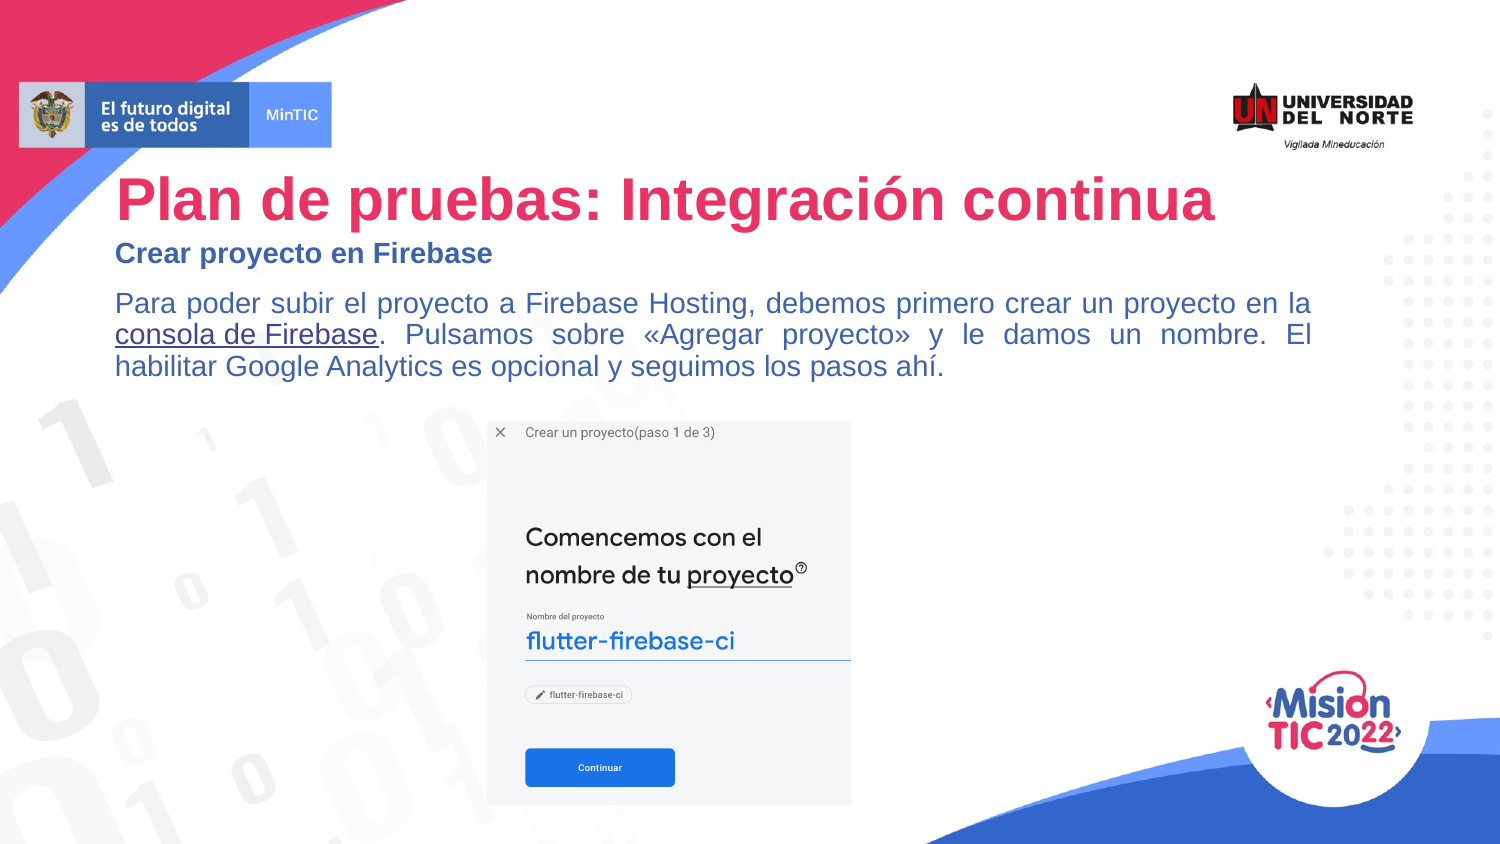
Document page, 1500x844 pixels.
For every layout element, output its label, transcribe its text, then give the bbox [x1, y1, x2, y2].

text_box Crear proyecto en Firebase Para poder subir el proyecto a Firebase Hosting, debemos primero crear un proyecto en la consola de Firebase. Pulsamos sobre «Agregar proyecto» y le damos un nombre. El habilitar Google Analytics es opcional y seguimos los pasos ahí. . [114, 232, 1314, 741]
picture [0, 0, 1500, 844]
text_box Plan de pruebas: Integración continua [104, 133, 1343, 239]
